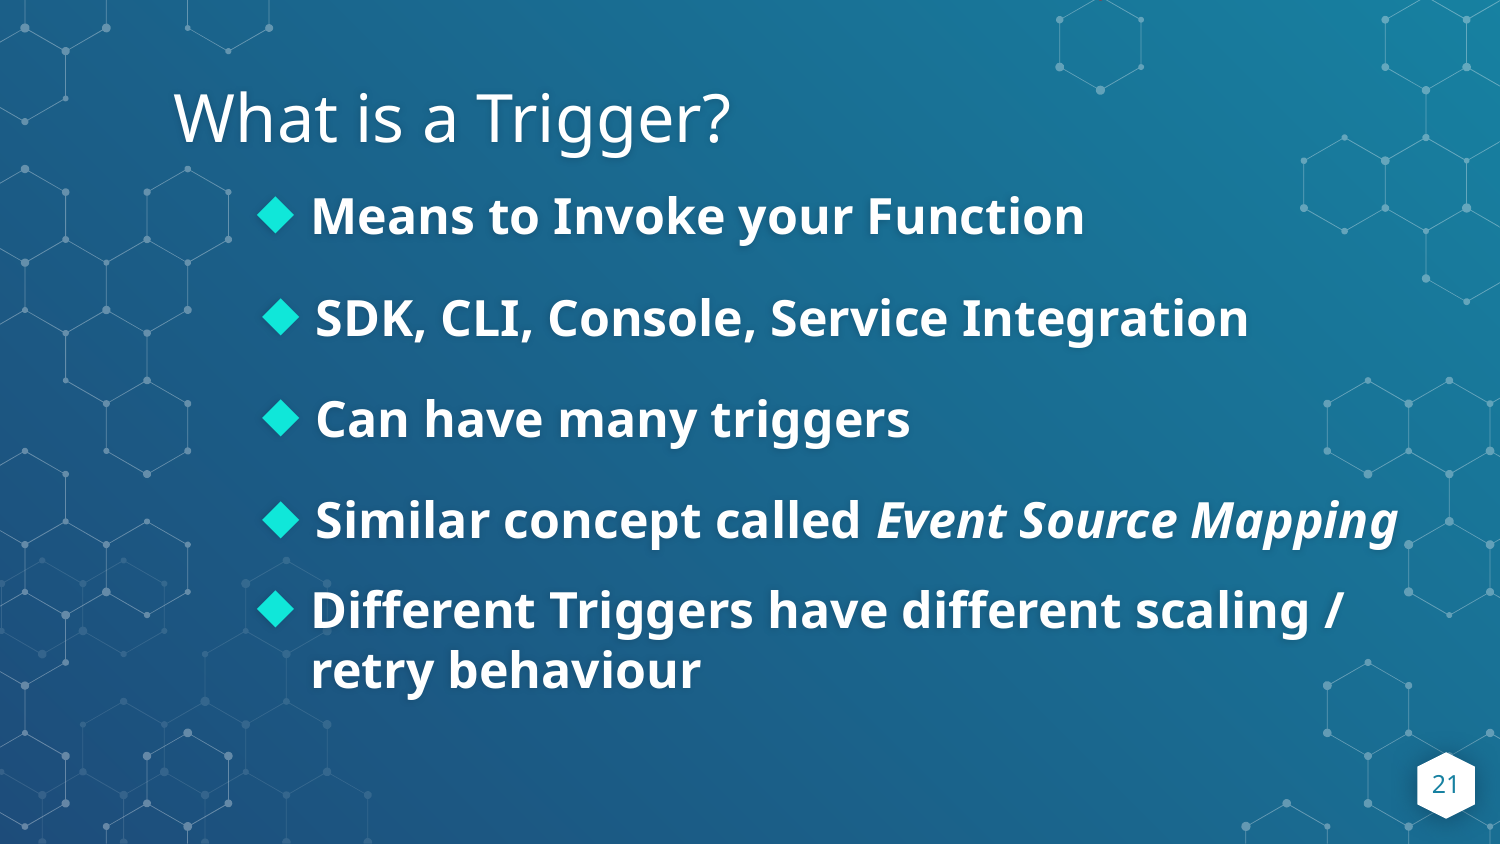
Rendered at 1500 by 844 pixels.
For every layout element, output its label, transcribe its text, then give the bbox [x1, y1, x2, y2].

list Means to Invoke your Function [235, 184, 1455, 252]
list SDK, CLI, Console, Service Integration [240, 285, 1460, 353]
slide_number ‹#› [1417, 752, 1475, 819]
title What is a Trigger? [174, 92, 1278, 150]
list Similar concept called Event Source Mapping [240, 488, 1460, 556]
list Different Triggers have different scaling / retry behaviour [235, 578, 1455, 645]
list Can have many triggers [240, 387, 1460, 454]
